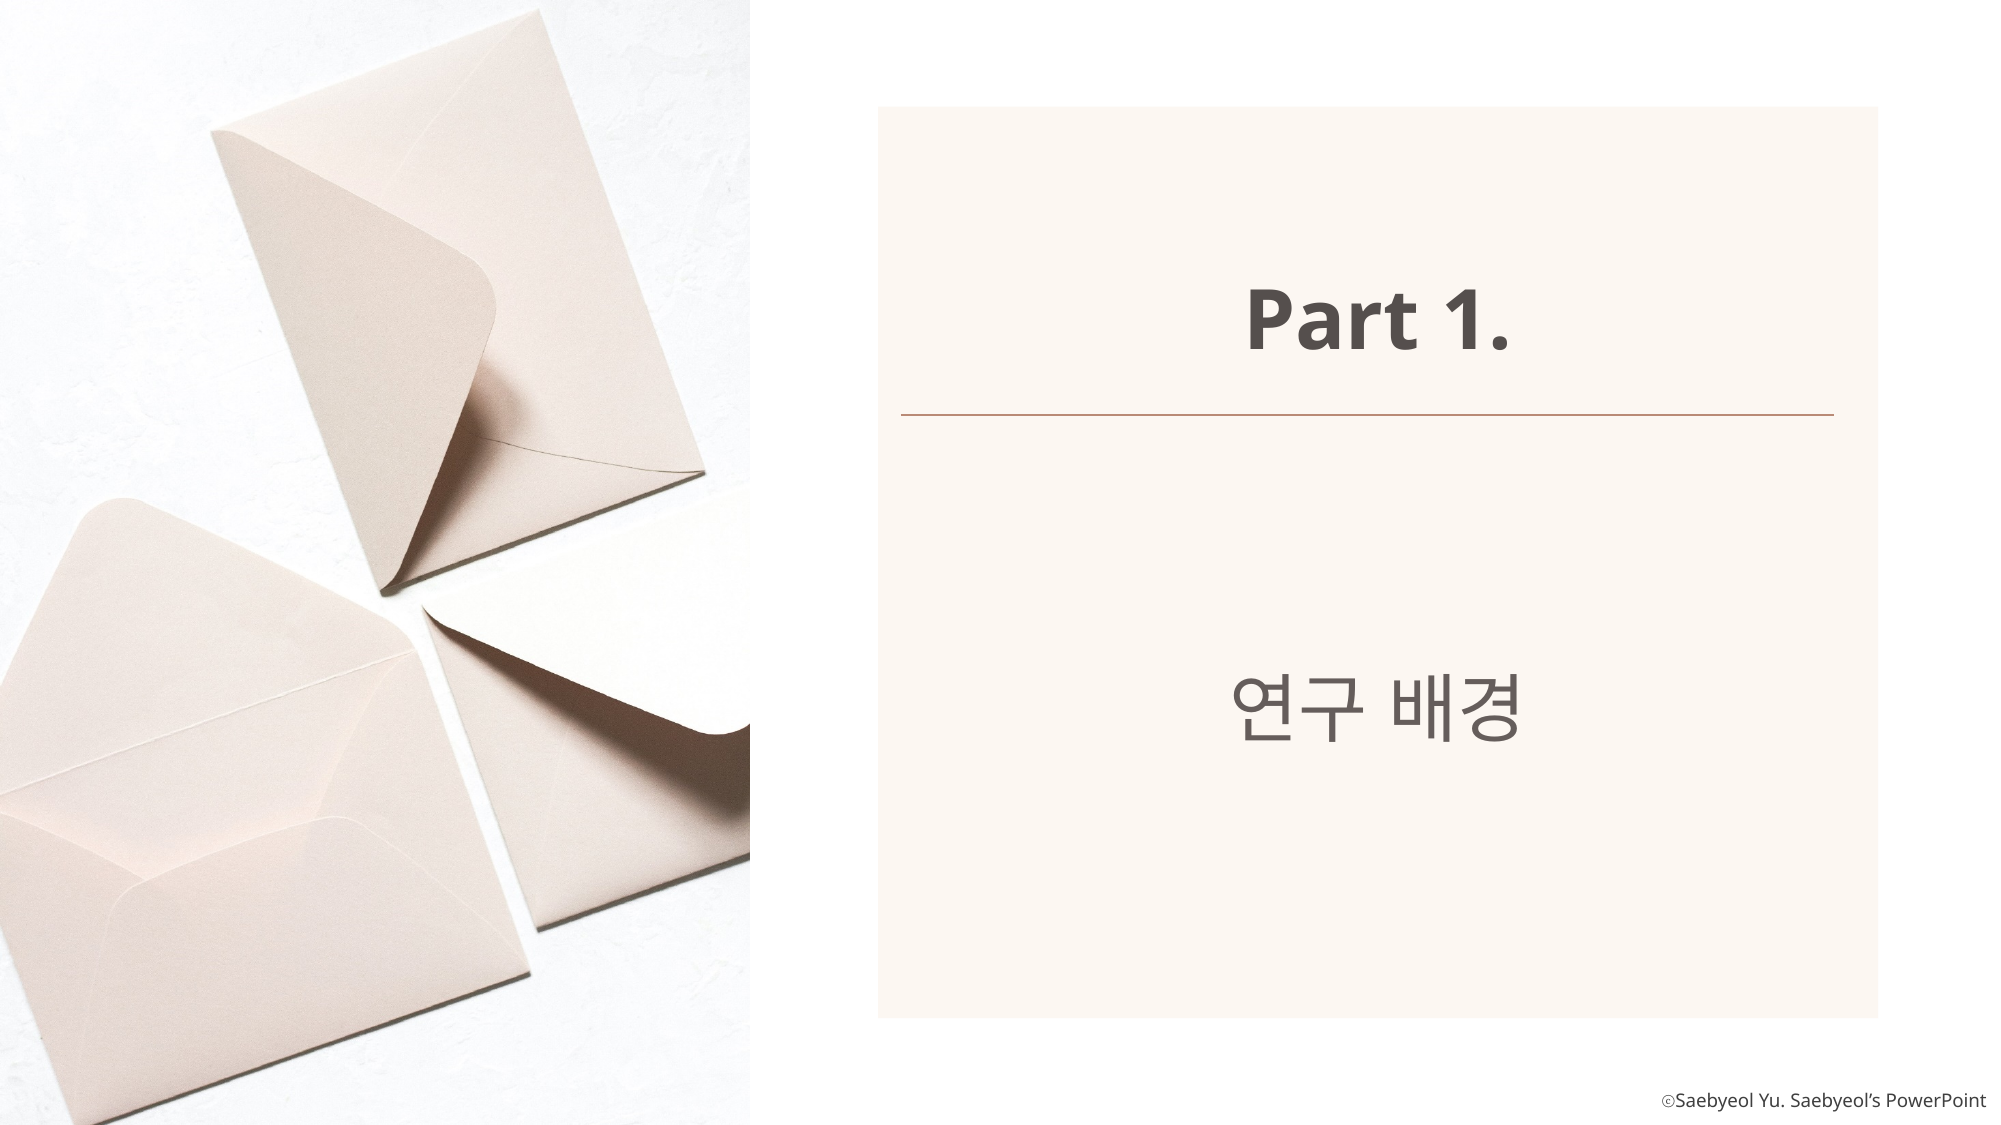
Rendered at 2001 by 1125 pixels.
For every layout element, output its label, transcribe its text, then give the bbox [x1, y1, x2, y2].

text_box Part 1. [1228, 258, 1528, 374]
text_box [877, 106, 1879, 1019]
picture [0, 0, 750, 1125]
text_box 연구 배경 [1214, 653, 1542, 759]
